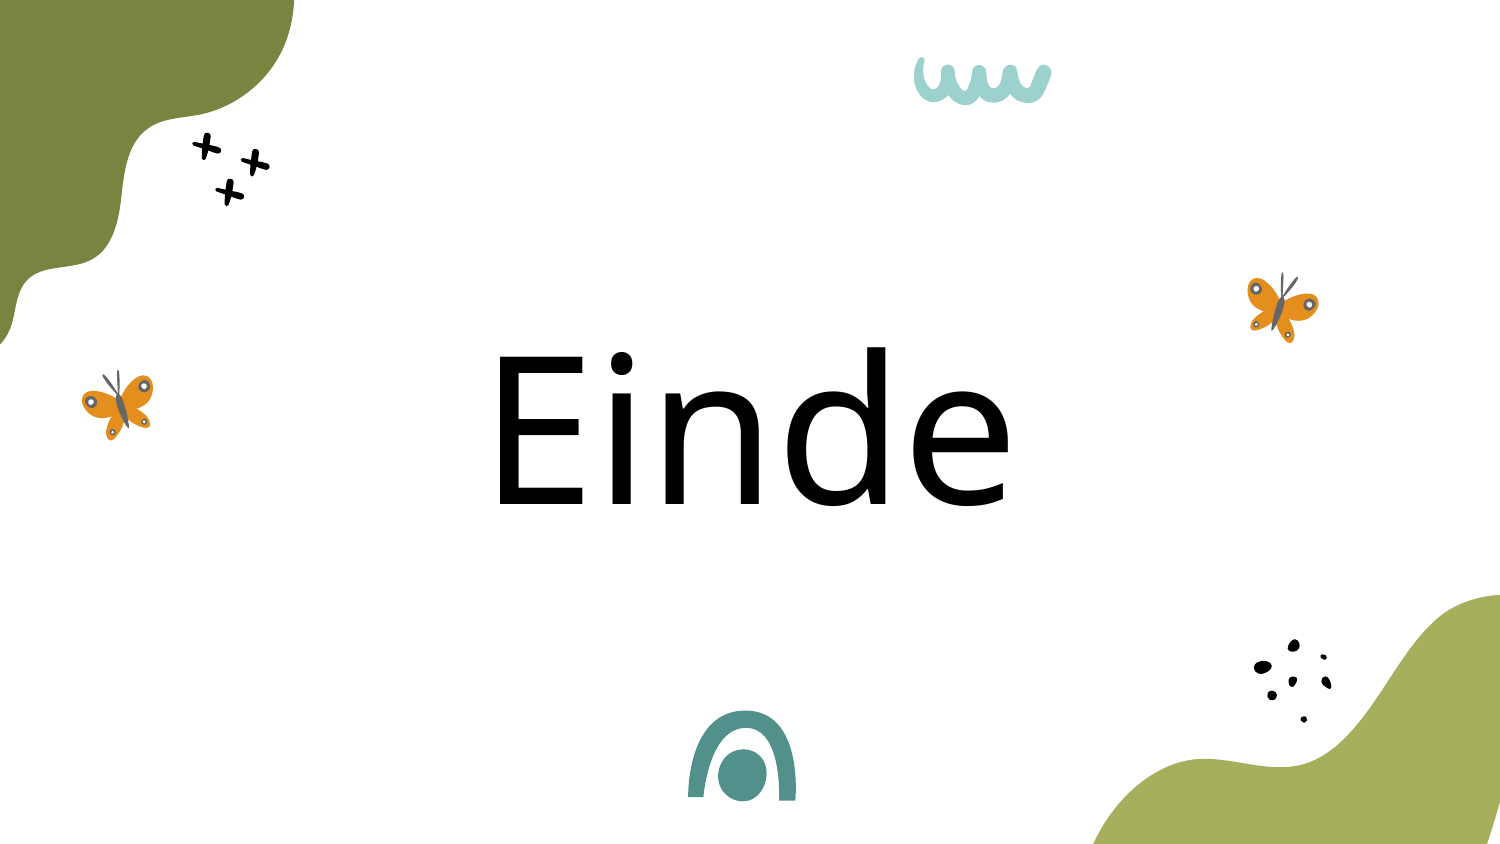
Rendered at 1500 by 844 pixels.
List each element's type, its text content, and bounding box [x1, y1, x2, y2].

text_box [1244, 272, 1323, 344]
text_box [78, 369, 156, 441]
title Einde [227, 196, 1273, 648]
